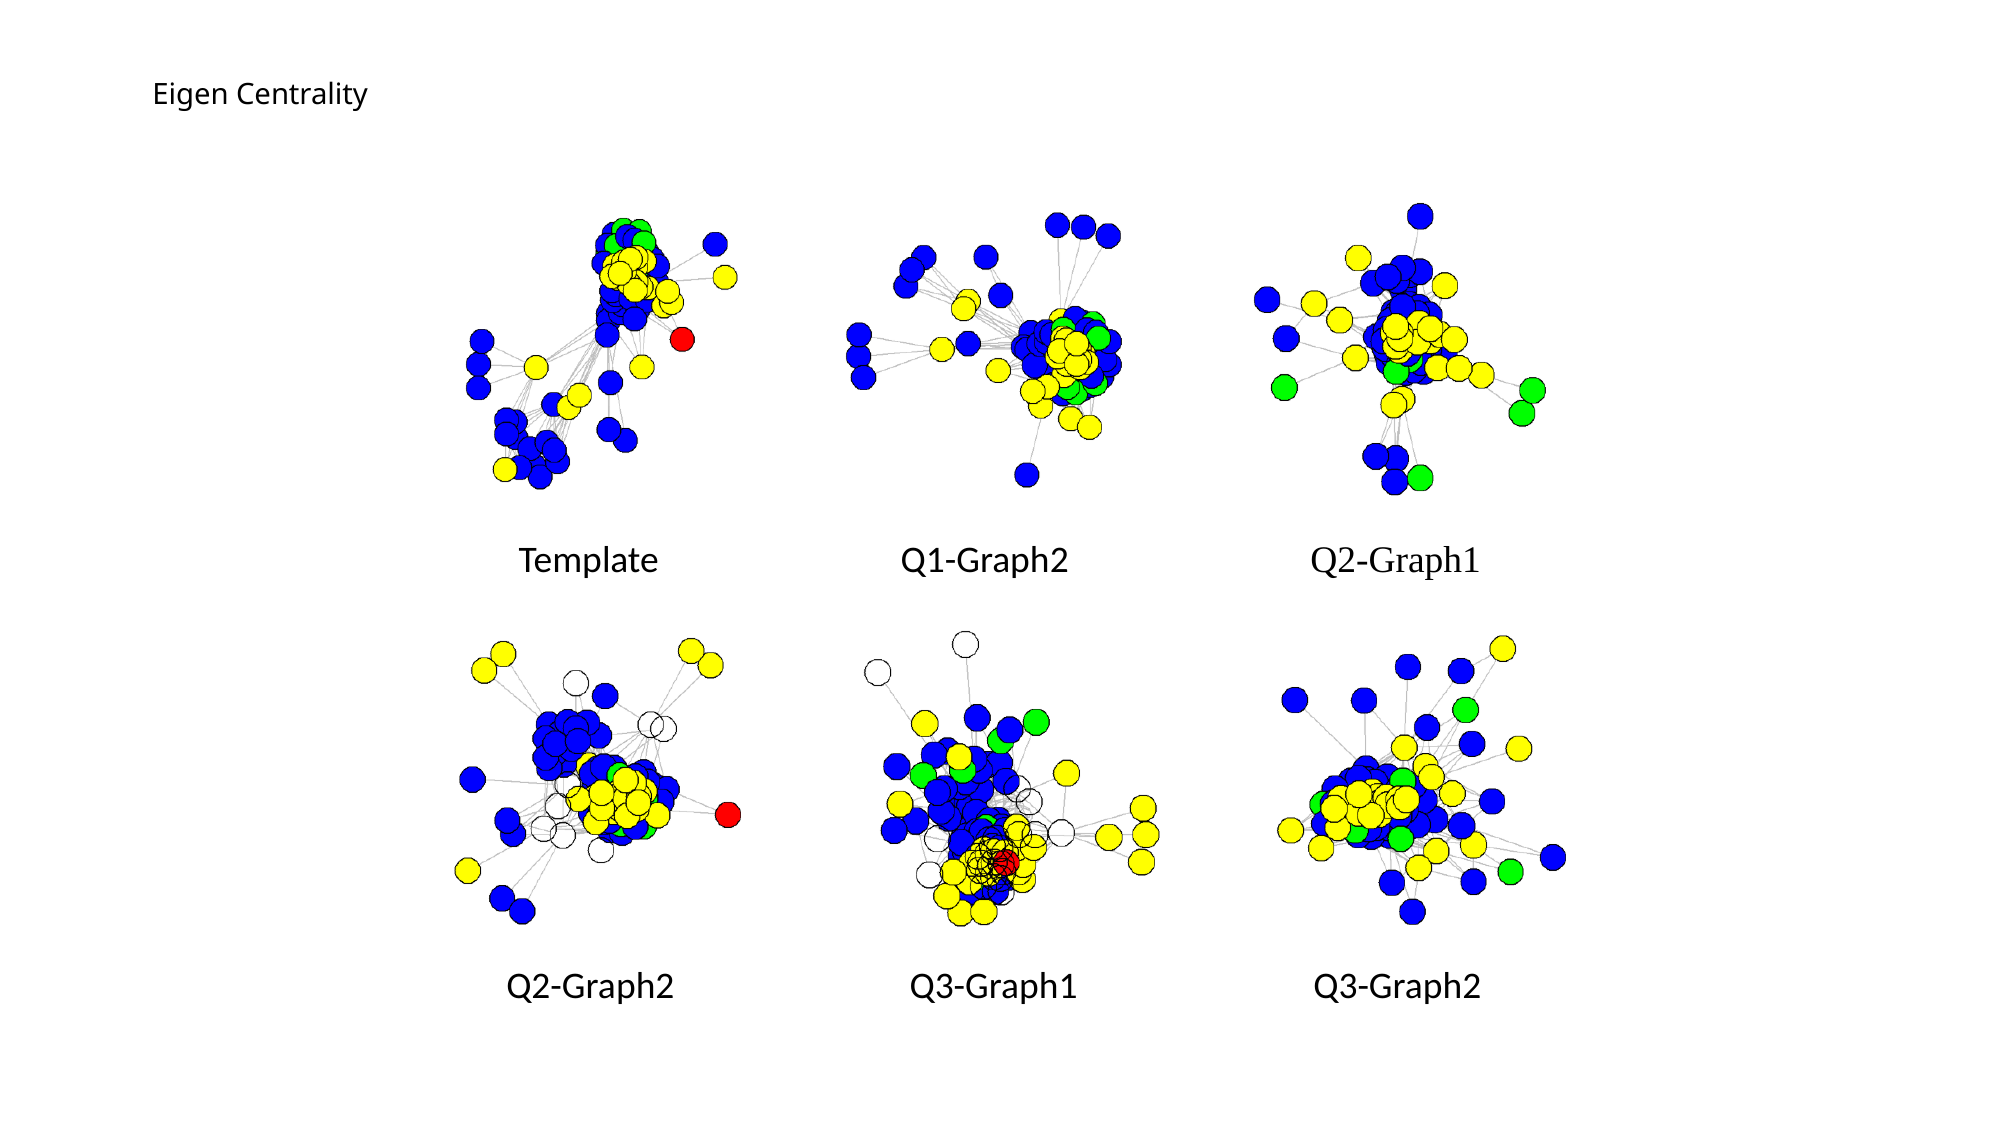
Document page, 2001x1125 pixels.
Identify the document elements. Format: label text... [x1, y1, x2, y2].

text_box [425, 194, 1575, 1014]
title Eigen Centrality [137, 59, 400, 132]
